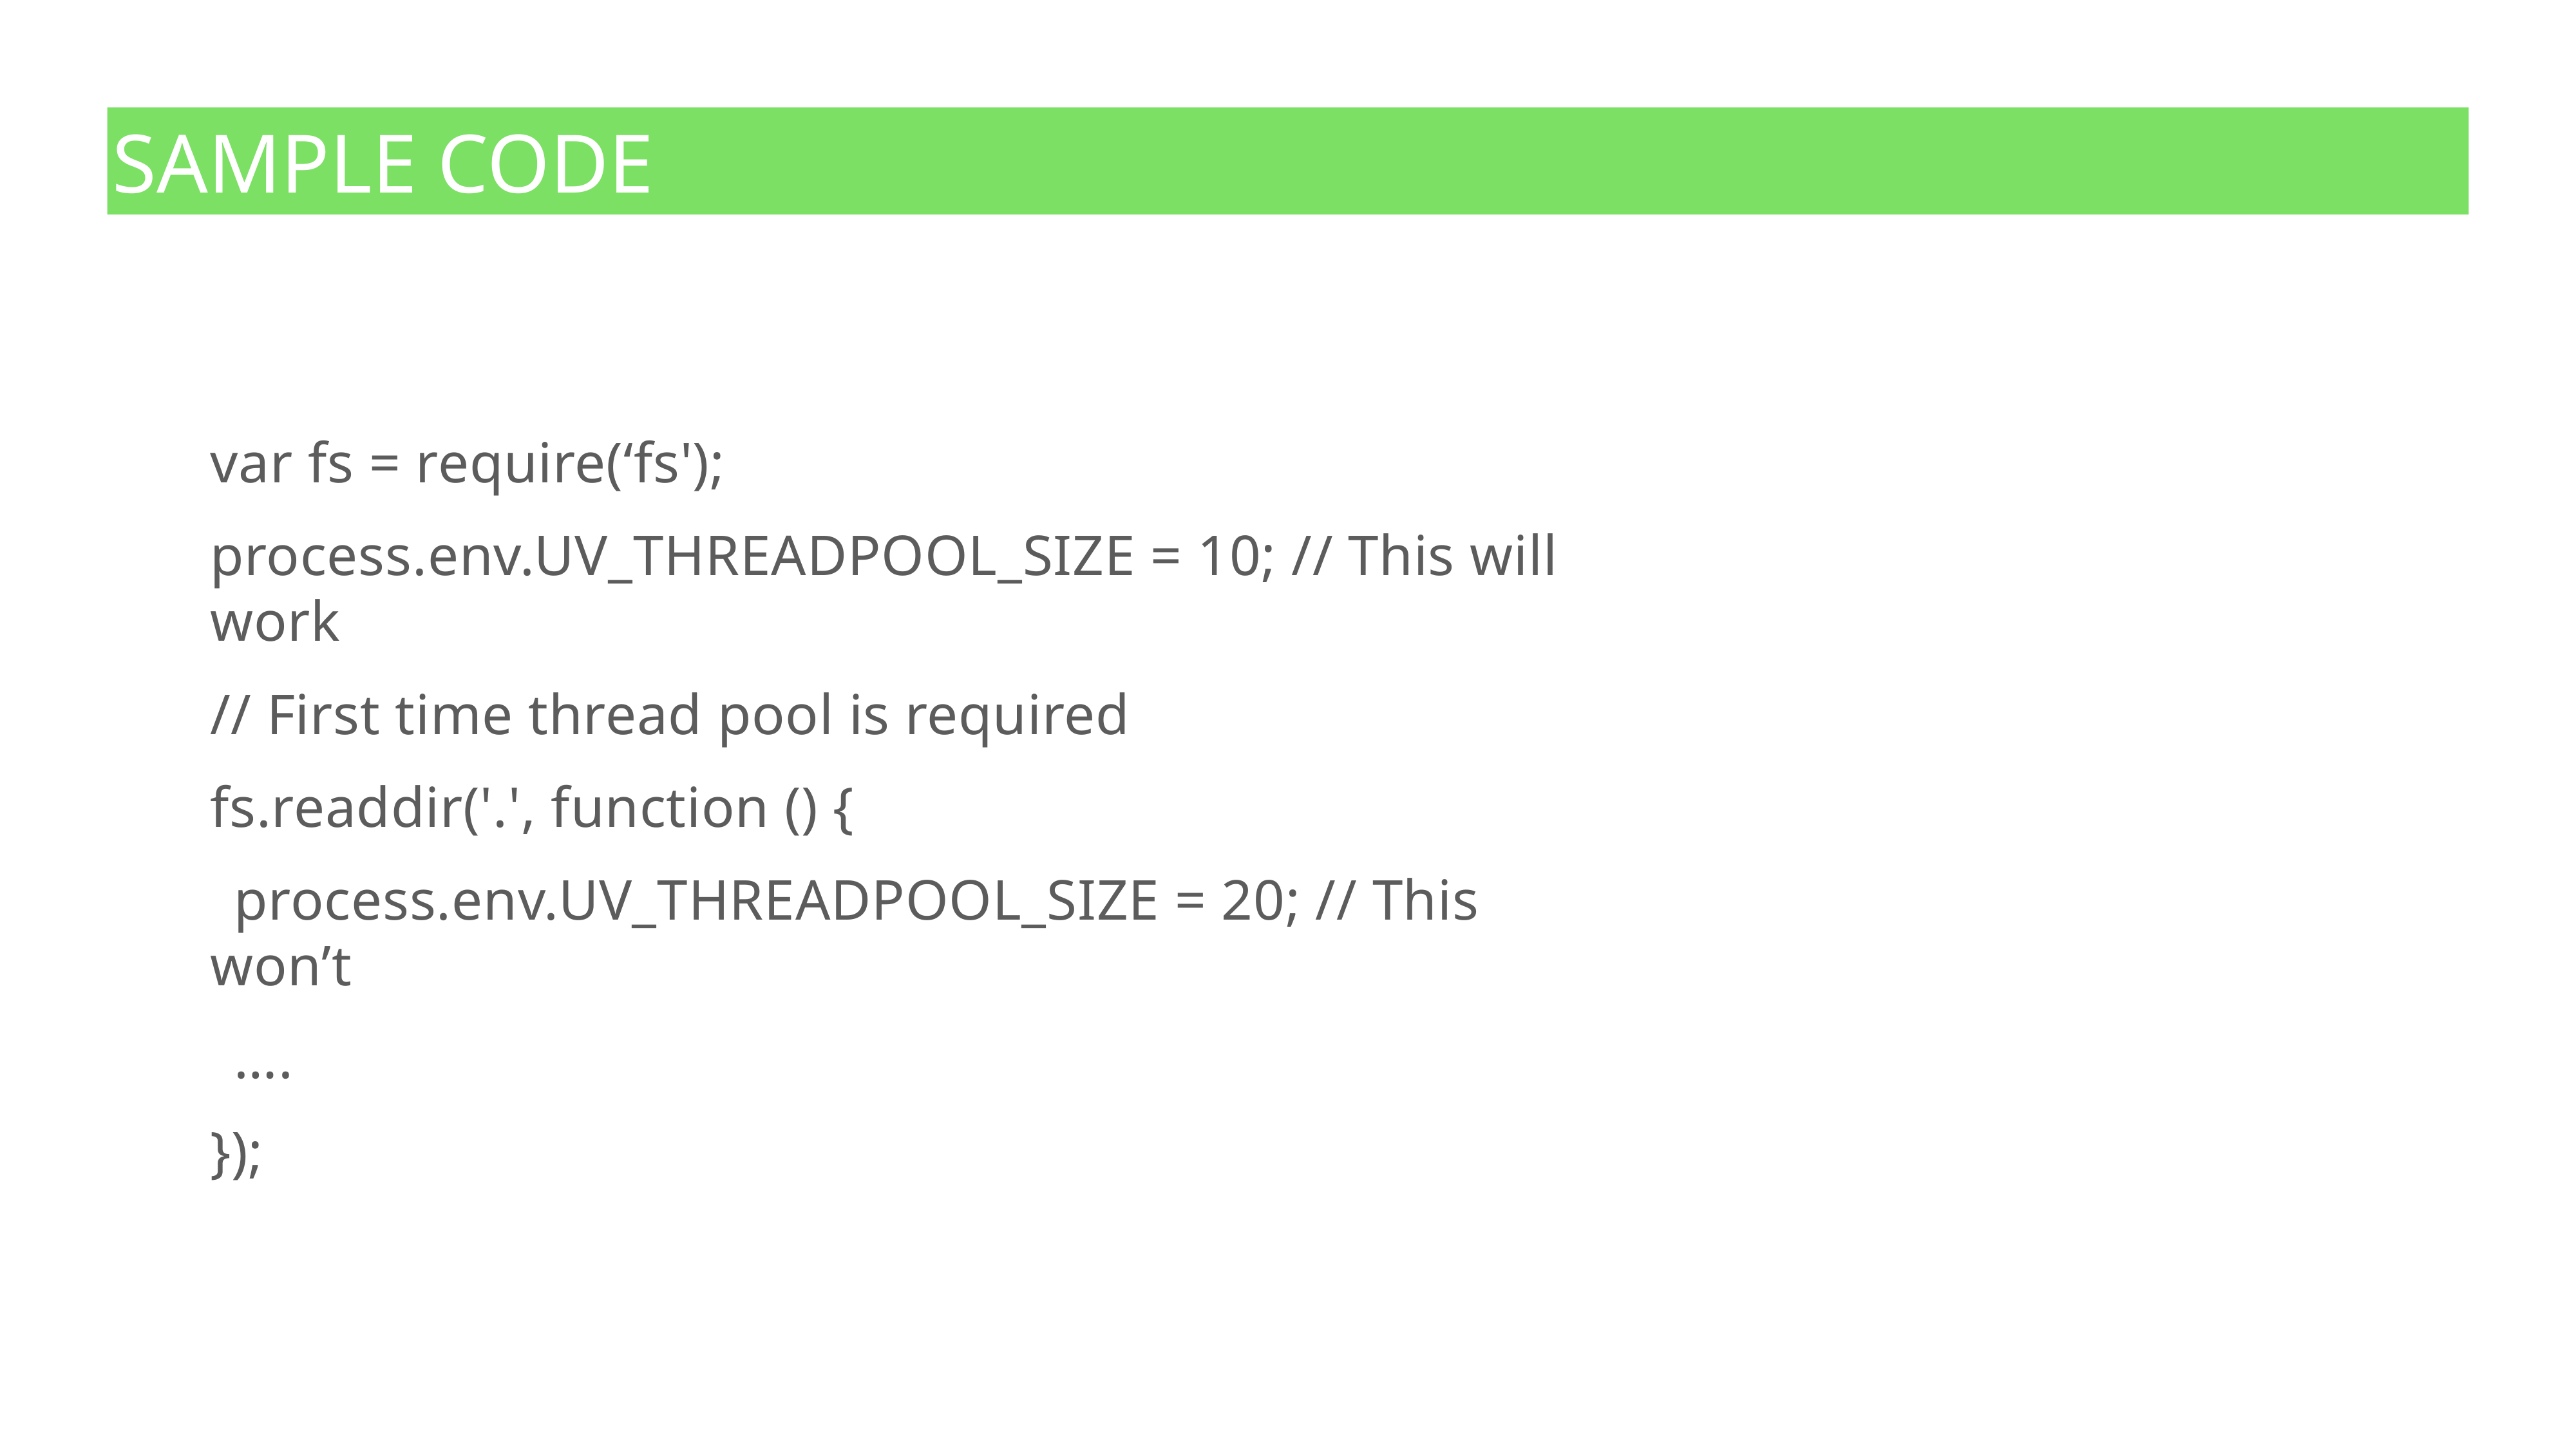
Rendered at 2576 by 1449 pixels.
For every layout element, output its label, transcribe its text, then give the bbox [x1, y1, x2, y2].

text_box var fs = require(‘fs'); process.env.UV_THREADPOOL_SIZE = 10; // This will work // First time thread pool is required fs.readdir('.', function () { process.env.UV_THREADPOOL_SIZE = 20; // This won’t …. }); [204, 422, 1637, 1188]
title sample code [107, 107, 2469, 215]
